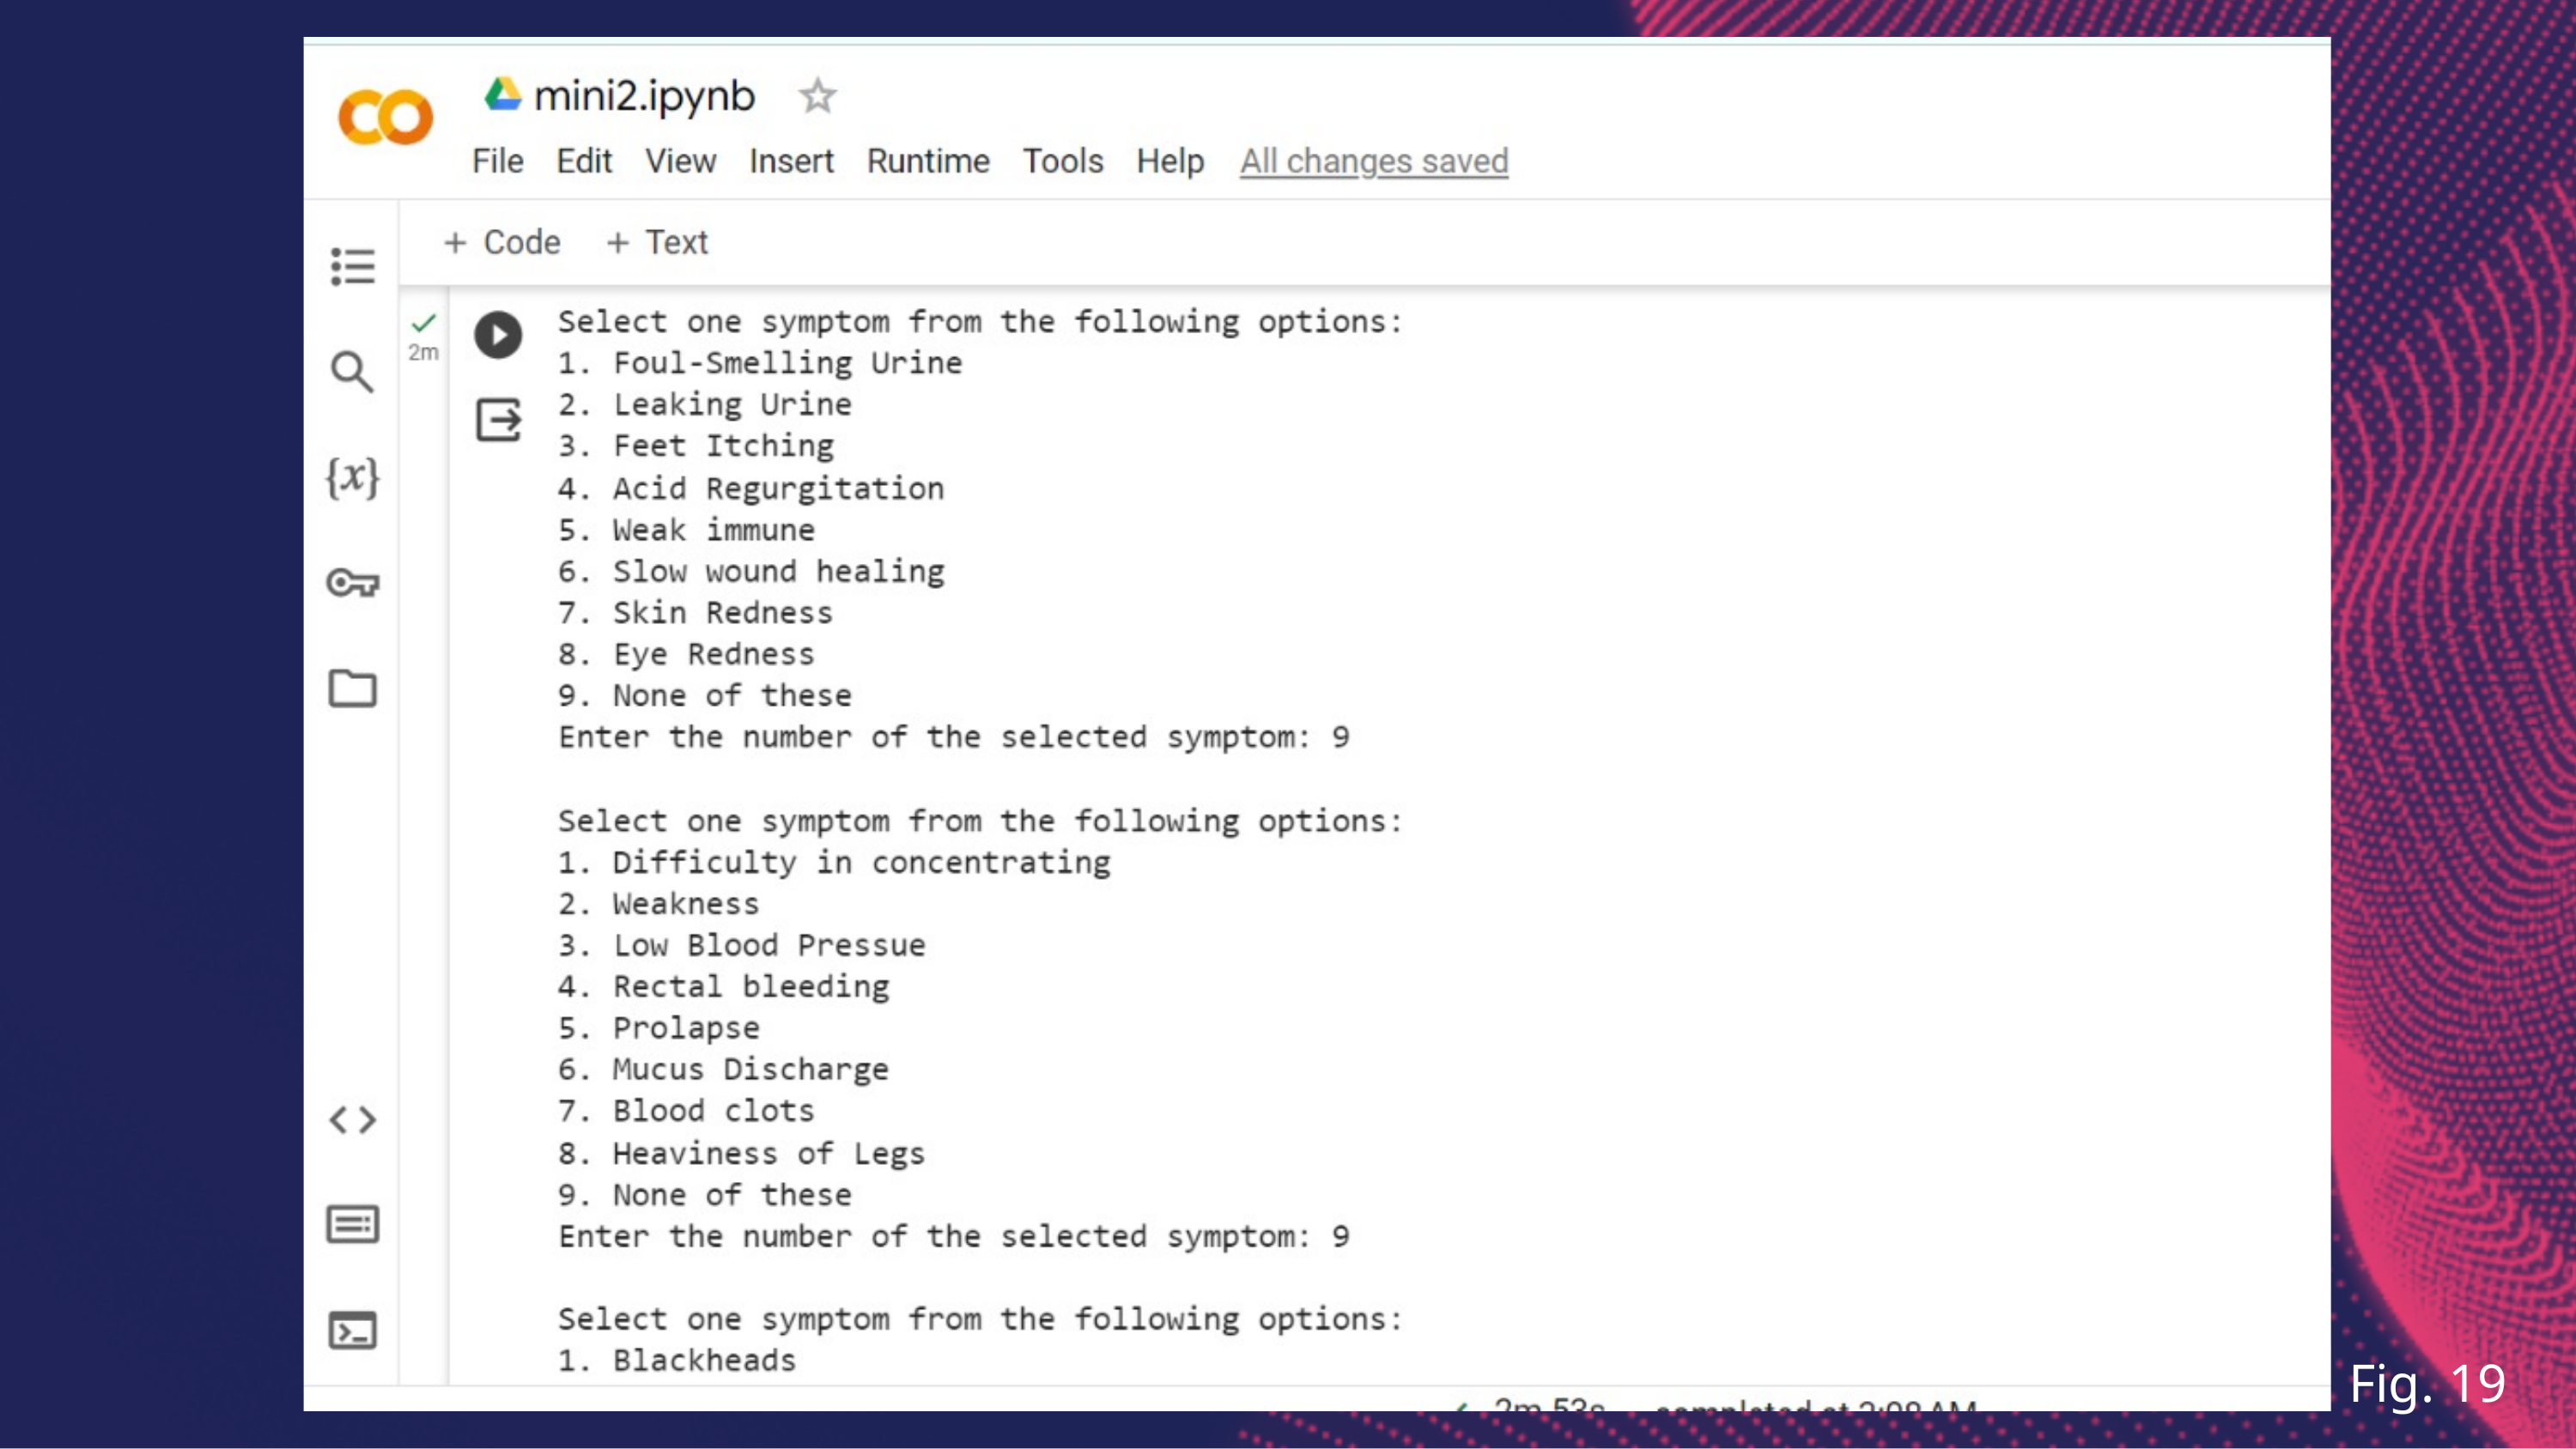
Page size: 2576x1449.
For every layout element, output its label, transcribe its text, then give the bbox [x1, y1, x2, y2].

text_box Fig. 19 [2348, 1340, 2557, 1413]
text_box [303, 37, 2331, 1411]
text_box [0, 0, 2576, 1449]
